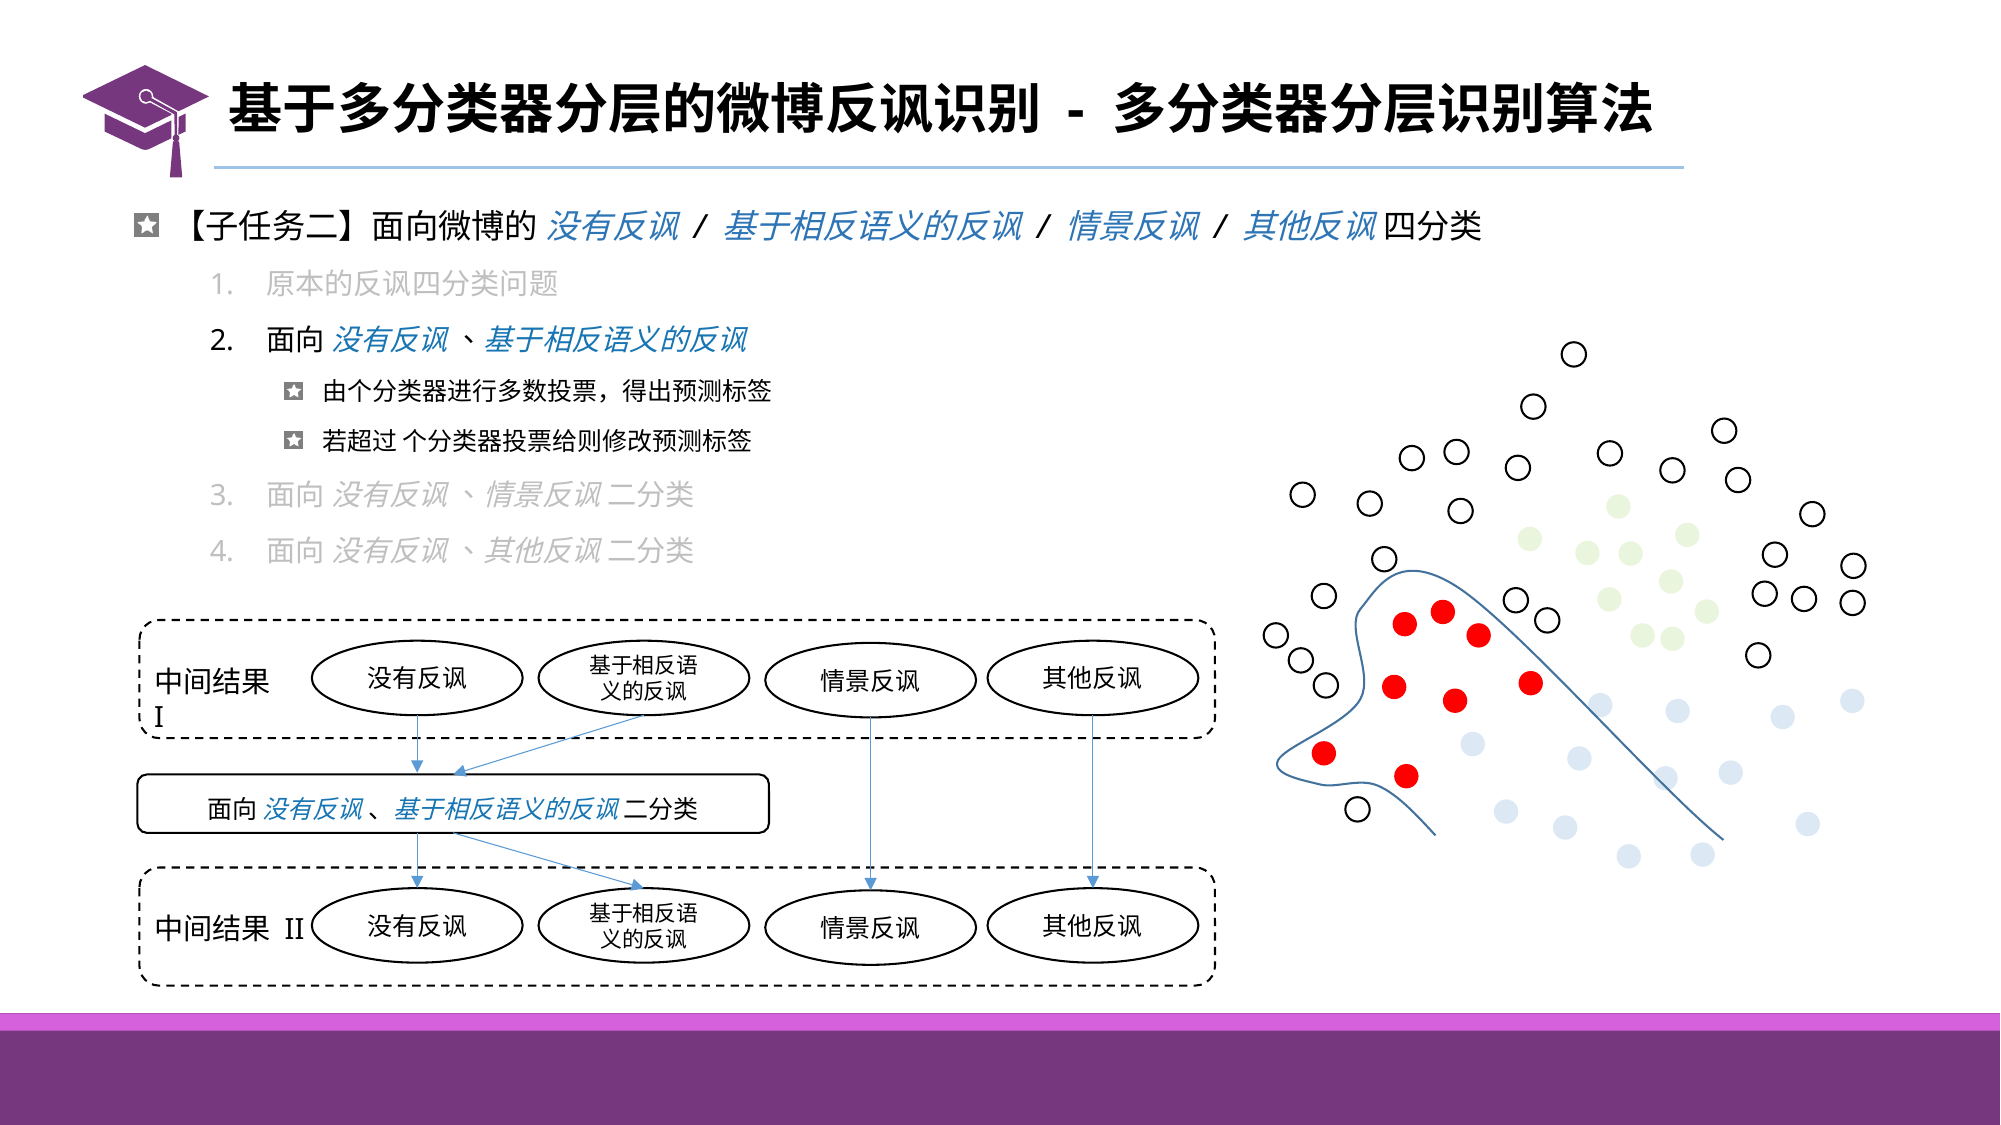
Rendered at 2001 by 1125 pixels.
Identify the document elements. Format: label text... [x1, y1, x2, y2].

title 基于多分类器分层的微博反讽识别 - 多分类器分层识别算法 [213, 55, 1884, 168]
text_box [1717, 759, 1744, 786]
text_box [1398, 444, 1426, 472]
text_box [1596, 440, 1624, 467]
text_box [0, 1012, 2000, 1032]
text_box [1276, 569, 1725, 841]
text_box [1262, 622, 1290, 649]
text_box [1724, 466, 1752, 494]
text_box [1664, 697, 1691, 725]
text_box [1356, 490, 1383, 517]
text_box [1657, 568, 1685, 595]
text_box [1751, 580, 1778, 607]
text_box [1615, 843, 1643, 870]
text_box [1504, 454, 1532, 482]
text_box [1745, 642, 1772, 669]
text_box [1310, 582, 1338, 610]
text_box [1710, 417, 1738, 444]
text_box [1839, 687, 1866, 715]
text_box [1587, 691, 1614, 719]
text_box [1344, 796, 1371, 823]
text_box [83, 65, 209, 178]
text_box [1761, 541, 1789, 568]
text_box [1443, 438, 1470, 466]
text_box [1289, 481, 1316, 508]
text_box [137, 620, 1215, 986]
text_box [1659, 457, 1686, 484]
text_box [1629, 622, 1656, 649]
text_box [1312, 672, 1340, 699]
text_box [1574, 539, 1601, 567]
text_box [1596, 586, 1623, 613]
text_box [1371, 545, 1398, 573]
text_box [1534, 607, 1561, 634]
text_box [1520, 393, 1547, 420]
picture [284, 431, 303, 449]
text_box [1560, 341, 1588, 368]
text_box [1447, 497, 1474, 525]
text_box [1840, 552, 1867, 580]
picture [284, 382, 303, 400]
text_box [0, 1032, 2000, 1125]
text_box [1287, 647, 1315, 674]
text_box [1839, 589, 1866, 617]
text_box [1516, 525, 1544, 553]
text_box [1617, 540, 1644, 567]
text_box [1693, 598, 1721, 625]
picture [134, 213, 159, 237]
text_box [1799, 500, 1826, 528]
text_box [1689, 841, 1716, 868]
text_box [1502, 587, 1530, 614]
text_box [1794, 810, 1822, 838]
text_box [1769, 703, 1796, 731]
text_box [1790, 585, 1818, 613]
text_box [1653, 765, 1679, 790]
text_box [1674, 521, 1701, 549]
text_box [1605, 493, 1632, 520]
text_box [1659, 625, 1686, 653]
